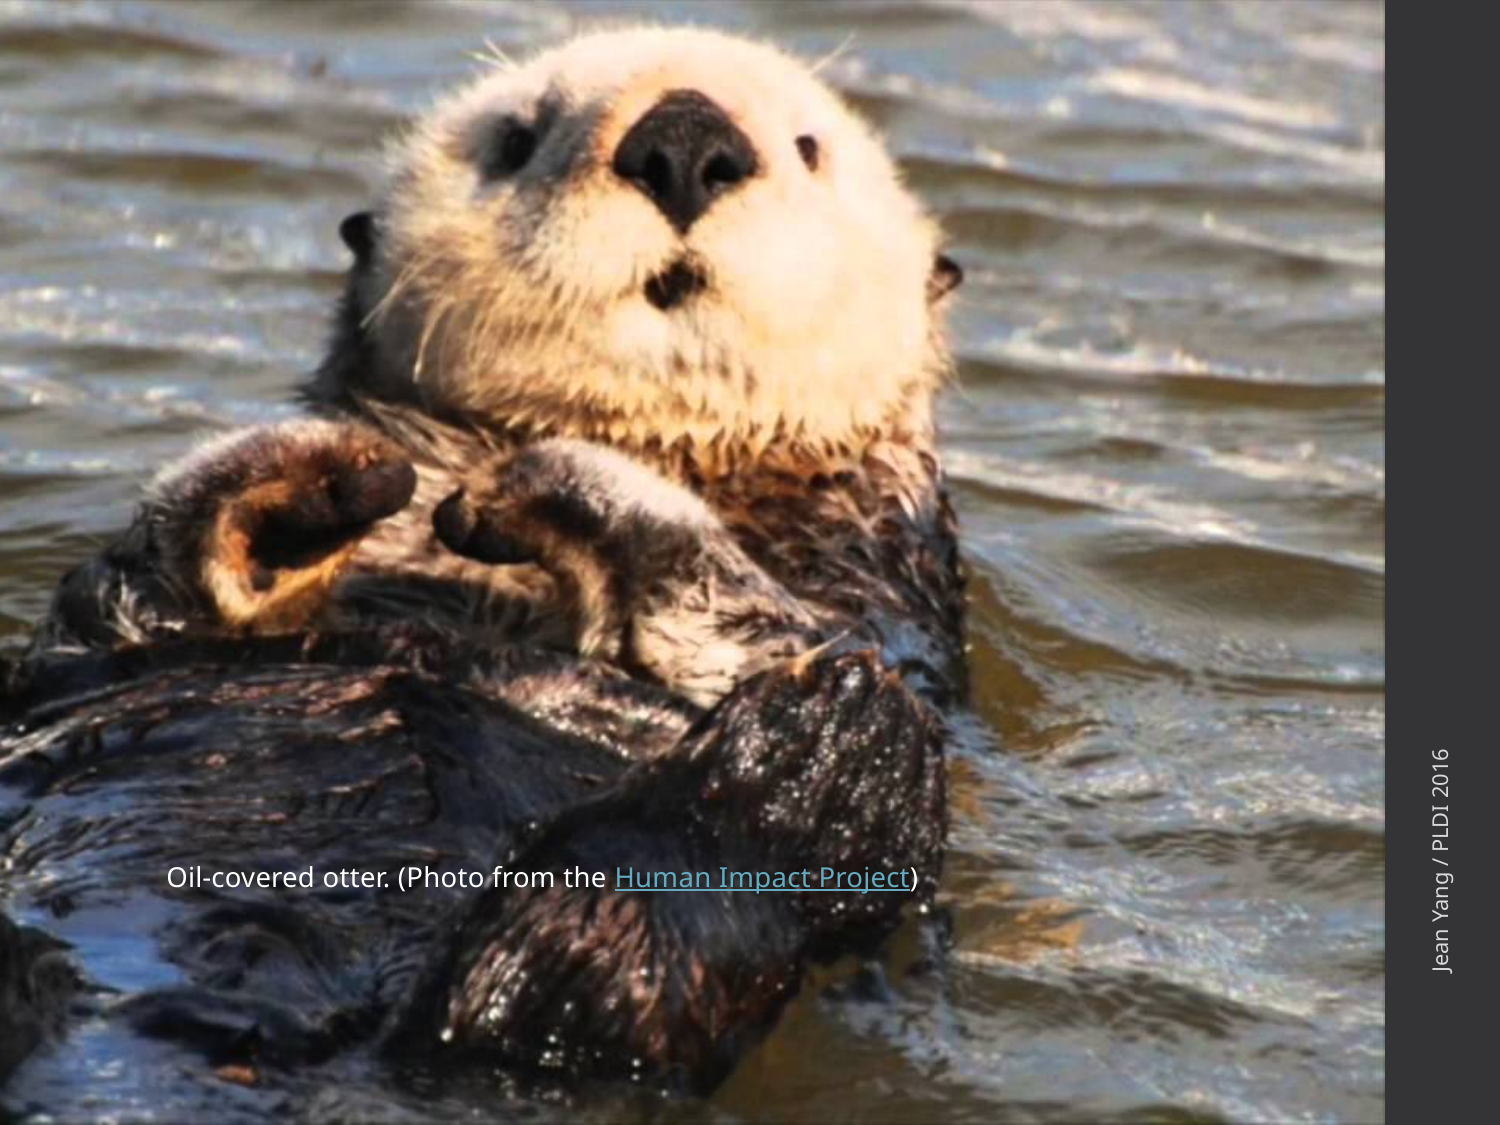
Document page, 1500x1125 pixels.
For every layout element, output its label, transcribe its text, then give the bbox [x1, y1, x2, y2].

footer Jean Yang / PLDI 2016 [1418, 400, 1464, 988]
picture [0, 0, 1385, 1125]
